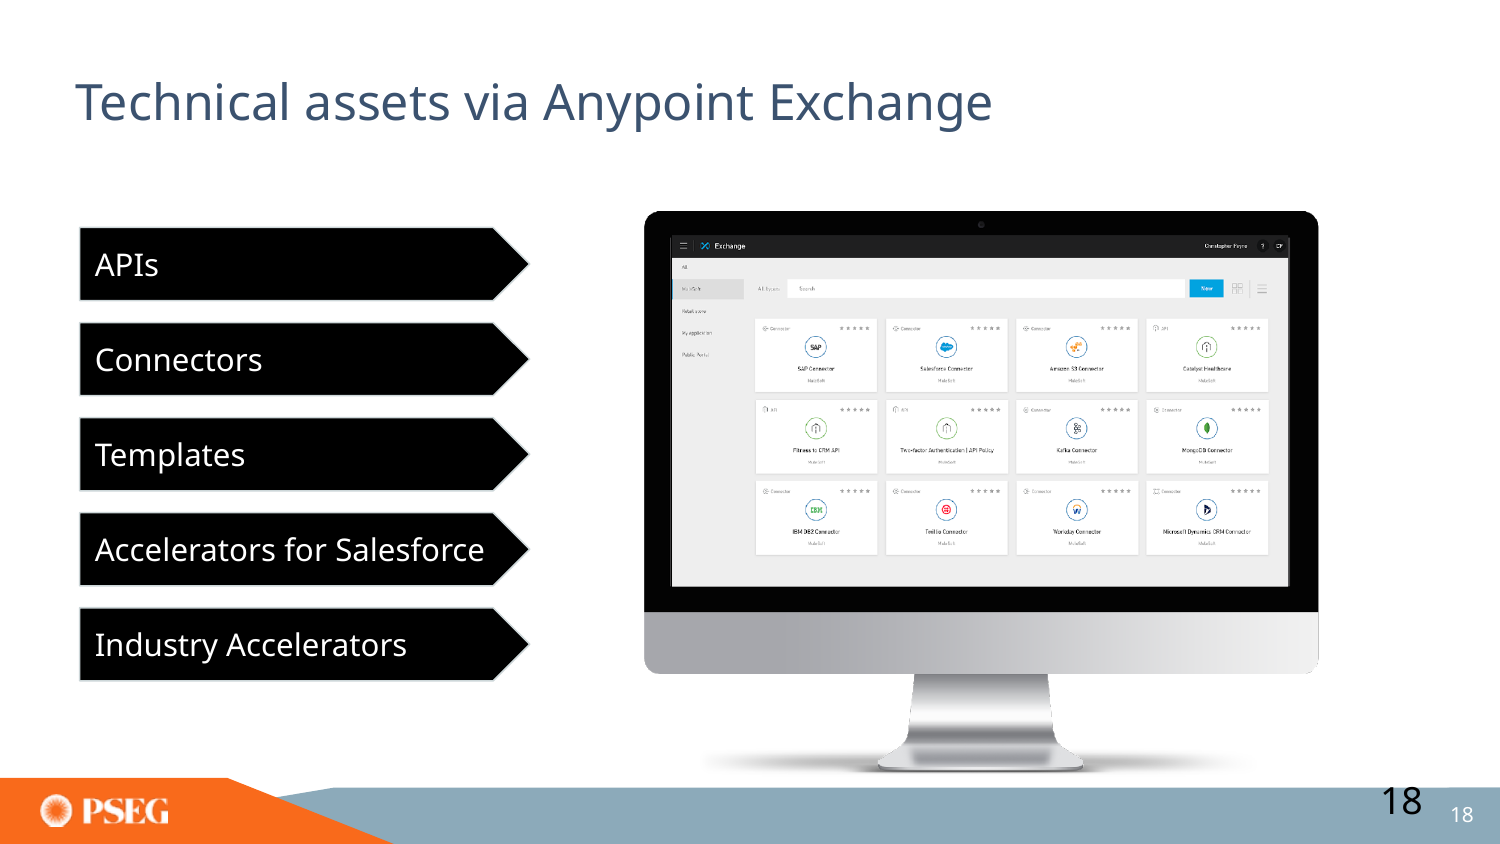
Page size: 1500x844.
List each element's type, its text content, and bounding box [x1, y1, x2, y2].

text_box APIs [79, 227, 530, 301]
text_box Industry Accelerators [79, 607, 530, 681]
slide_number 18 [1338, 779, 1423, 825]
text_box Templates [79, 417, 530, 491]
text_box Connectors [79, 322, 530, 396]
picture [40, 794, 168, 827]
title Technical assets via Anypoint Exchange [75, 12, 1242, 131]
picture [634, 203, 1322, 784]
text_box Accelerators for Salesforce [79, 512, 530, 586]
